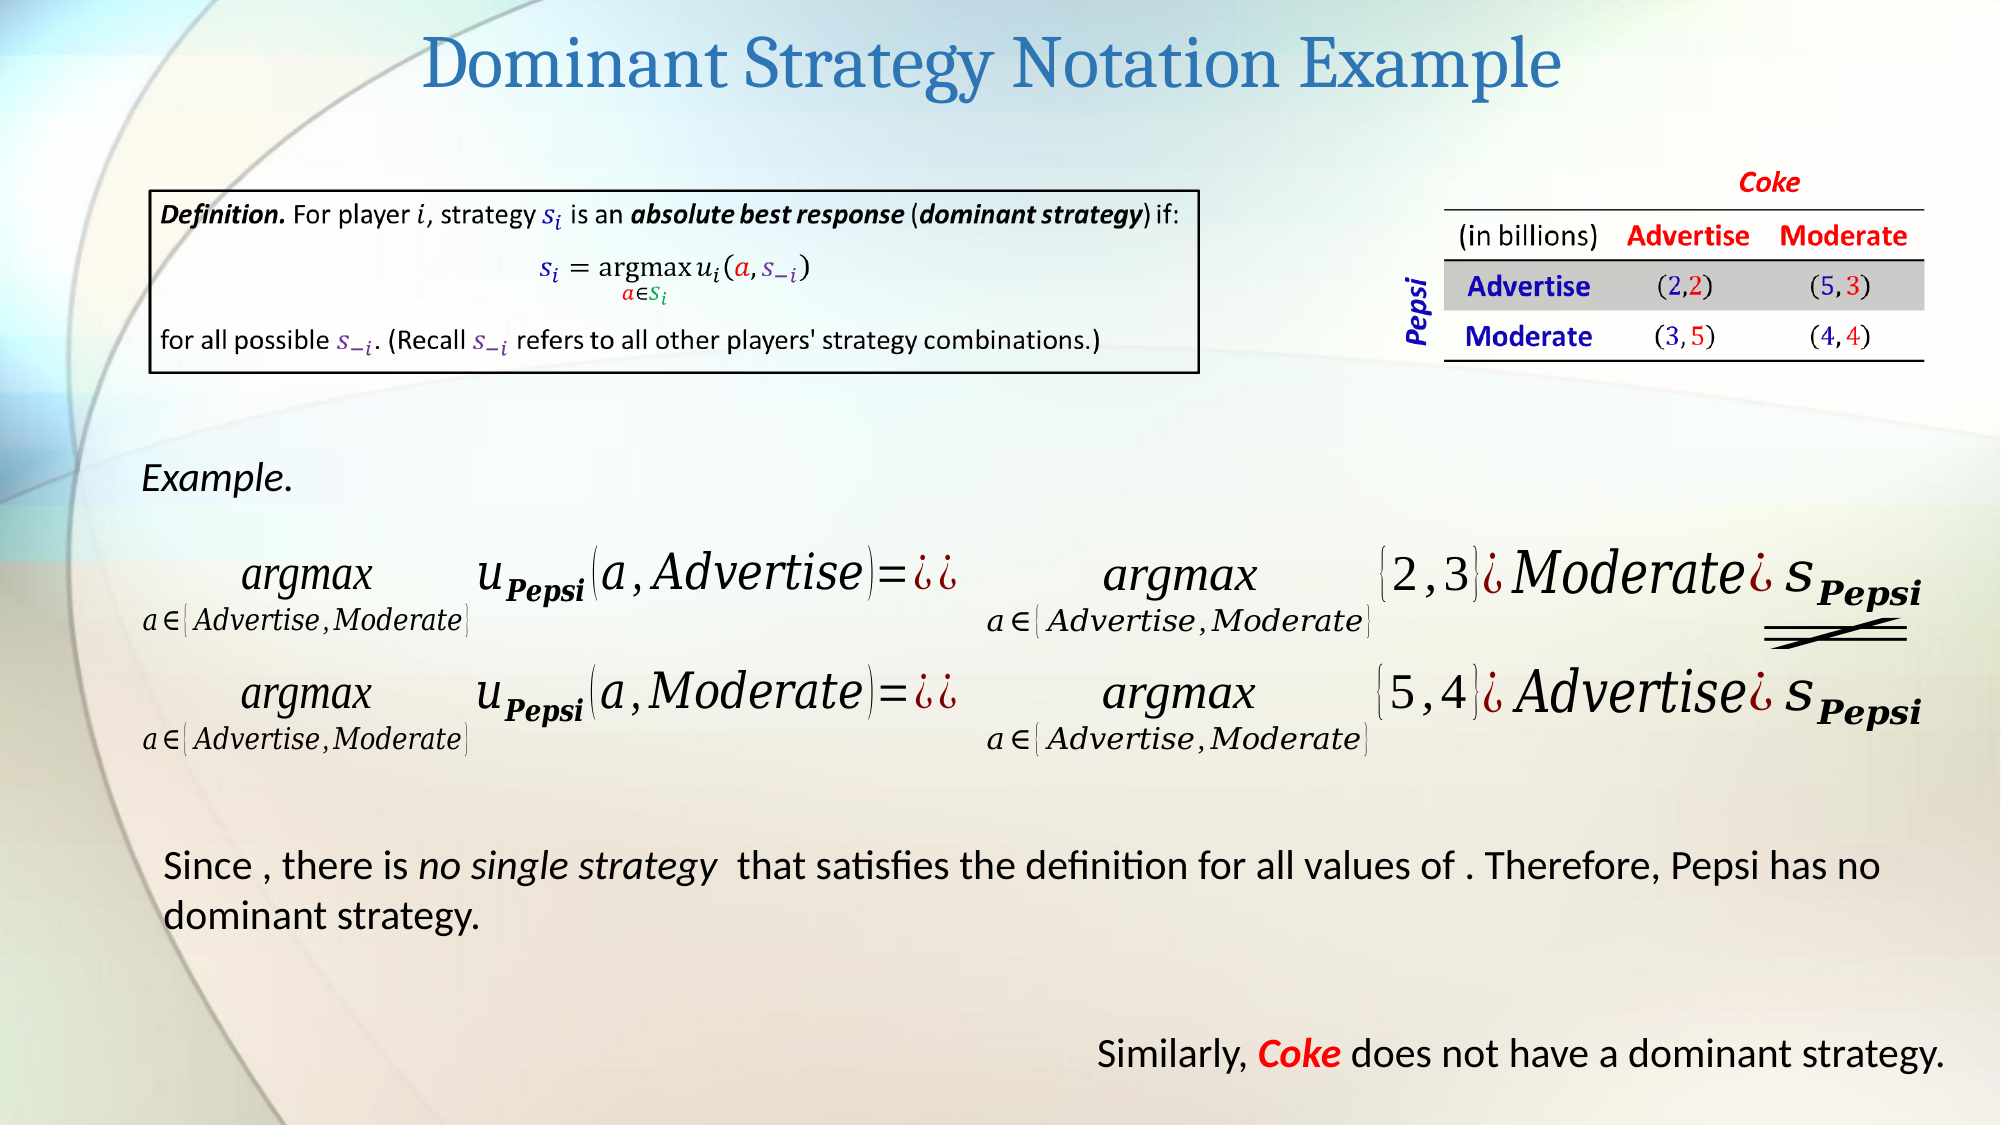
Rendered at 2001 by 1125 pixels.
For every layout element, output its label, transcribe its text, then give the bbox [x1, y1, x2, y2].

picture [0, 0, 2001, 1125]
text_box Dominant Strategy Notation Example [77, 11, 1907, 105]
text_box Example. [126, 442, 319, 508]
text_box Similarly, Coke does not have a dominant strategy. [1082, 1018, 1975, 1084]
